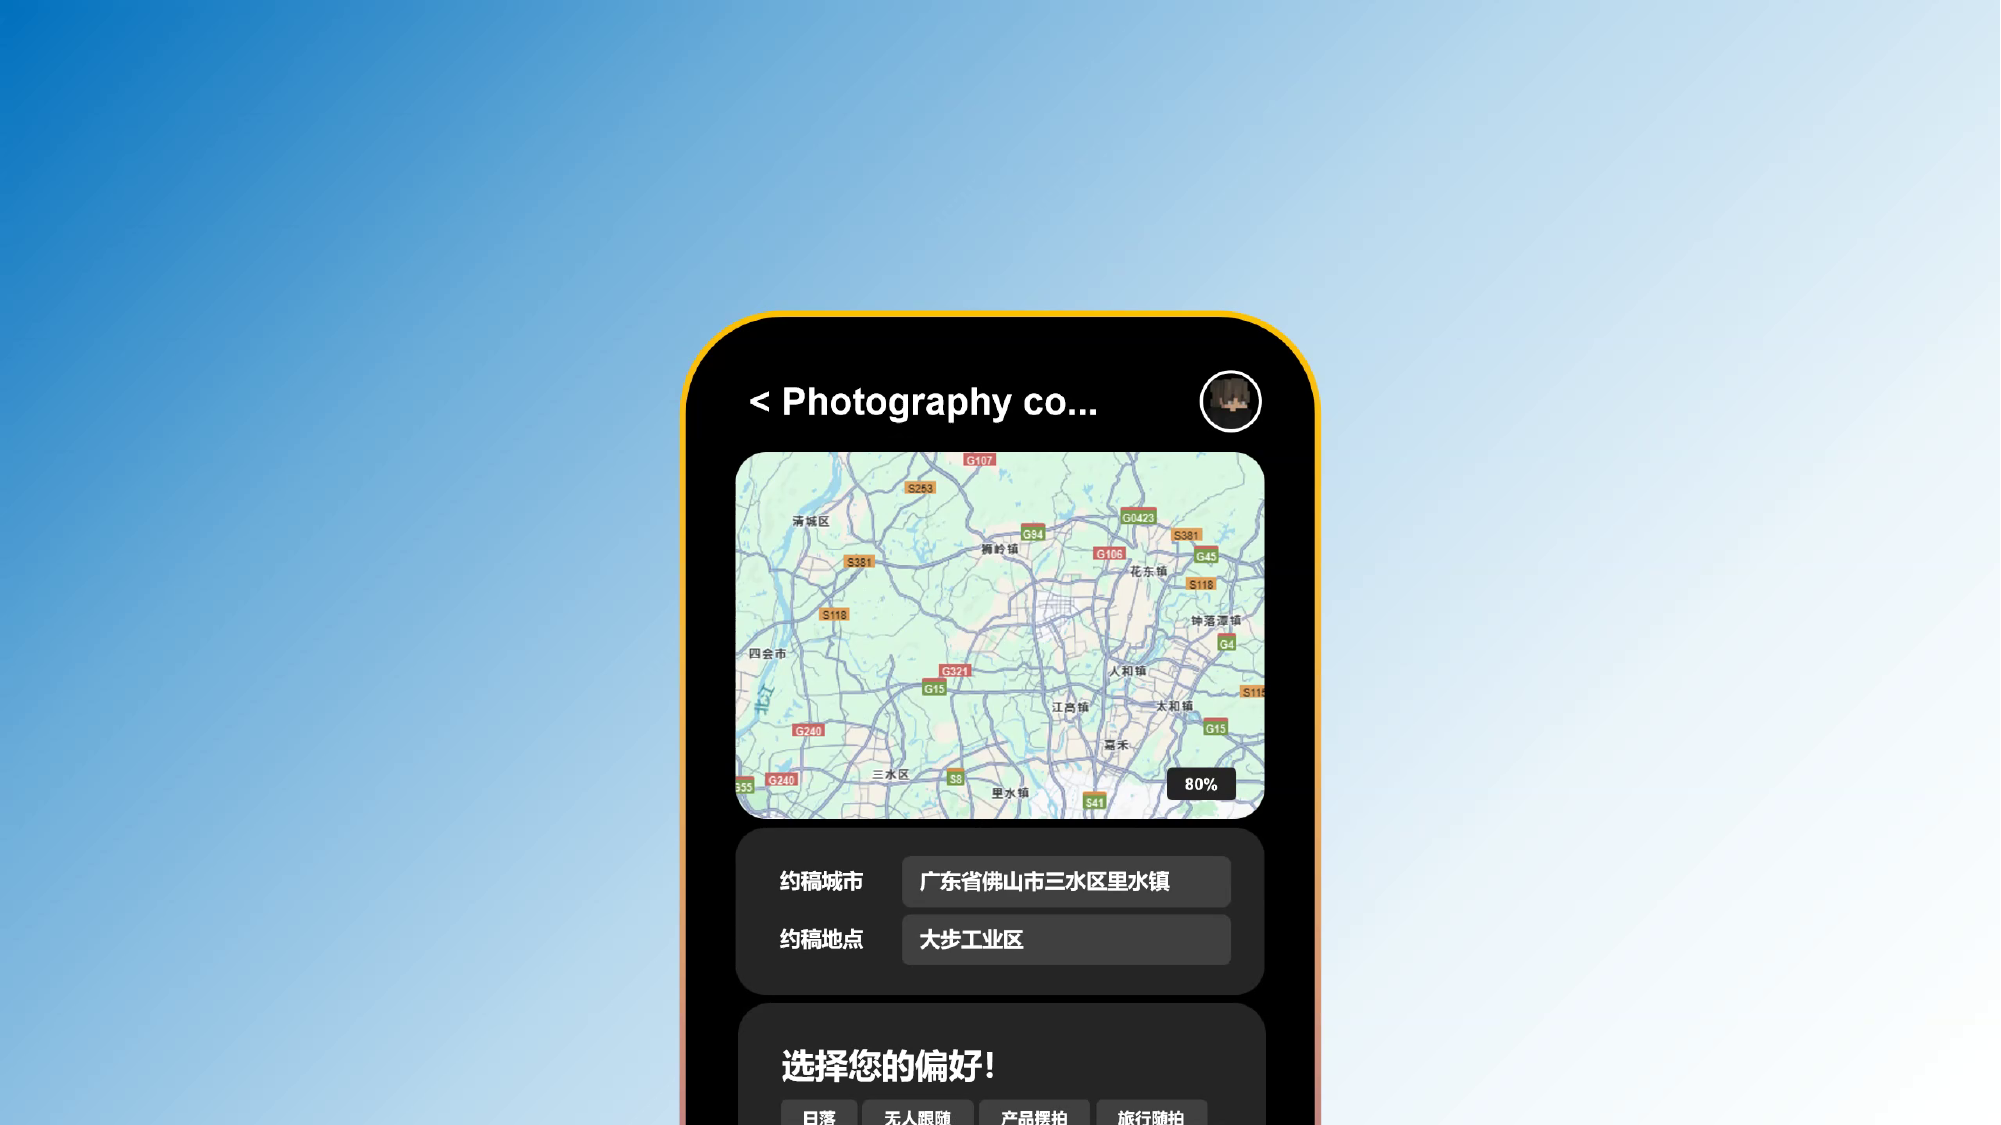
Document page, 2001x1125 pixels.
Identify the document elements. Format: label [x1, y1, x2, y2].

text_box [0, 0, 2000, 1125]
